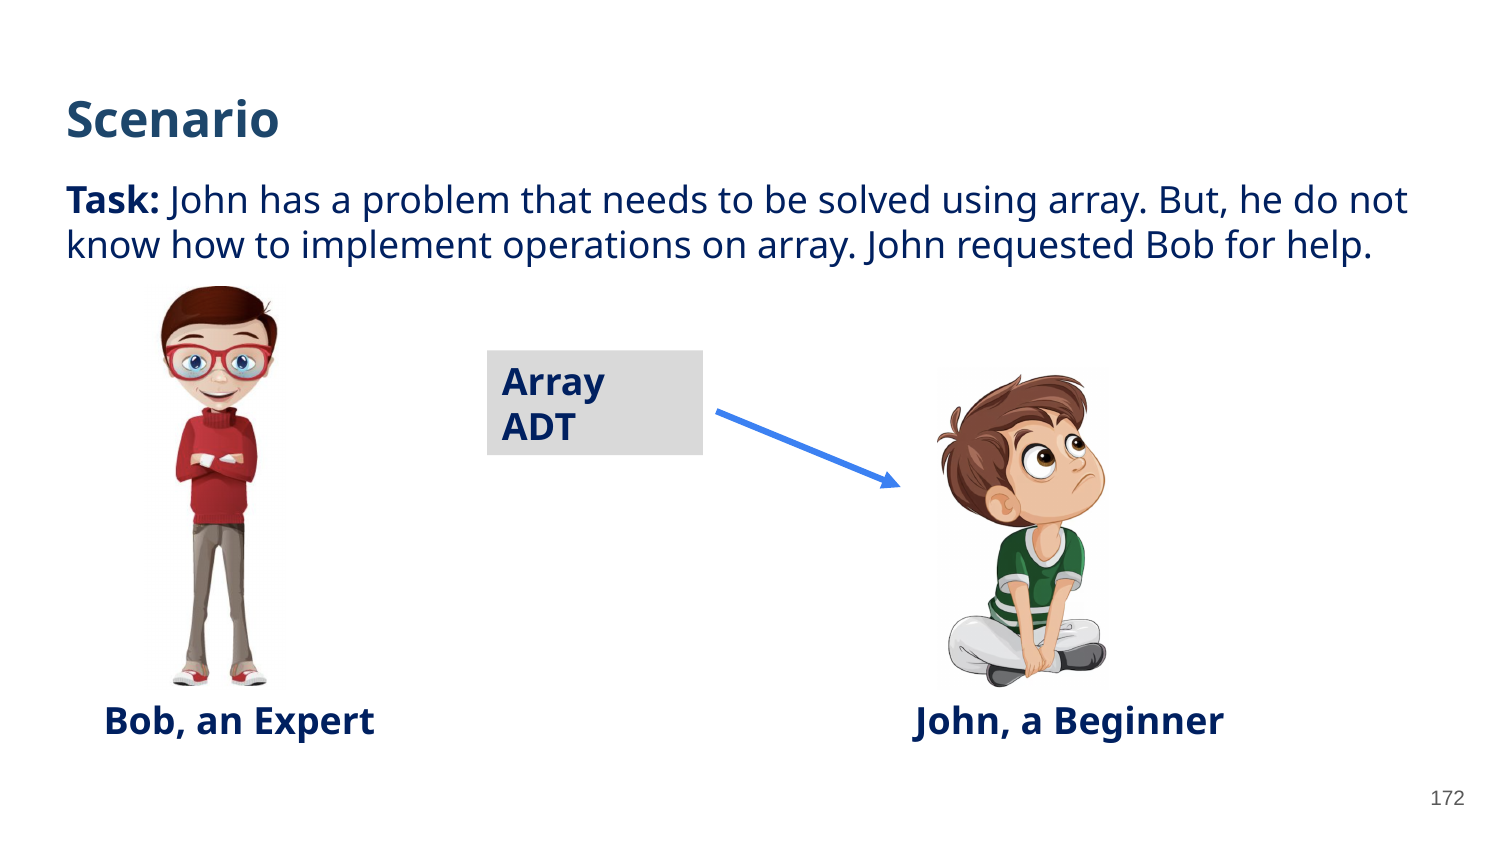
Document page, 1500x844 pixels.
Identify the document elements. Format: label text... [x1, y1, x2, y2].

text_box Task: John has a problem that needs to be solved using array. But, he do not know how to implement operations on array. John requested Bob for help. [51, 168, 1426, 274]
text_box Bob, an Expert [88, 689, 396, 749]
picture [144, 284, 286, 690]
title Scenario [51, 72, 1449, 167]
text_box Array ADT [487, 350, 703, 456]
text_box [716, 410, 901, 488]
slide_number 172 [1389, 764, 1480, 830]
text_box John, a Beginner [900, 689, 1271, 749]
picture [936, 366, 1110, 690]
